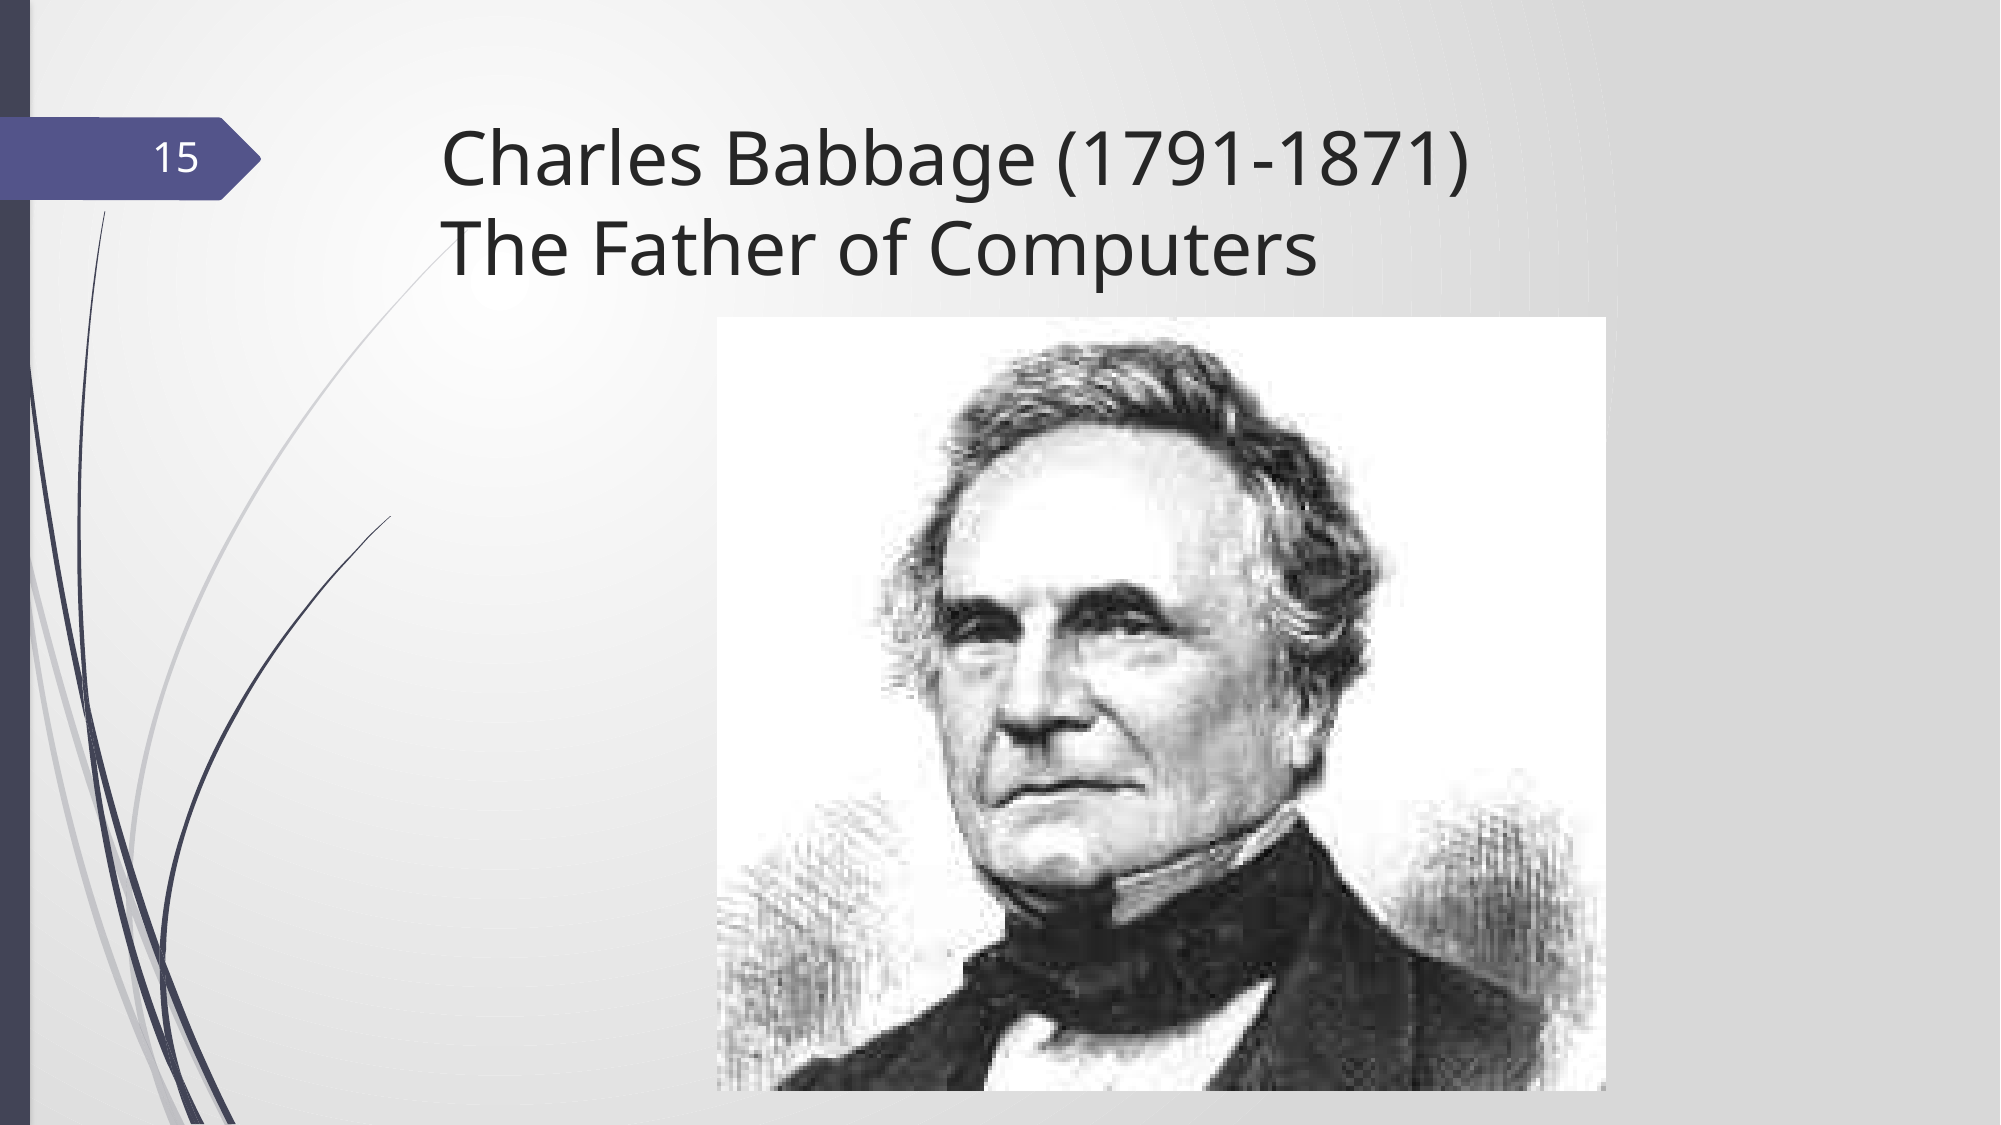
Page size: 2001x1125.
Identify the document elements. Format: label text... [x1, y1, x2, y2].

picture [717, 316, 1606, 1092]
title Charles Babbage (1791-1871) The Father of Computers [425, 102, 1888, 313]
slide_number 15 [87, 129, 216, 190]
